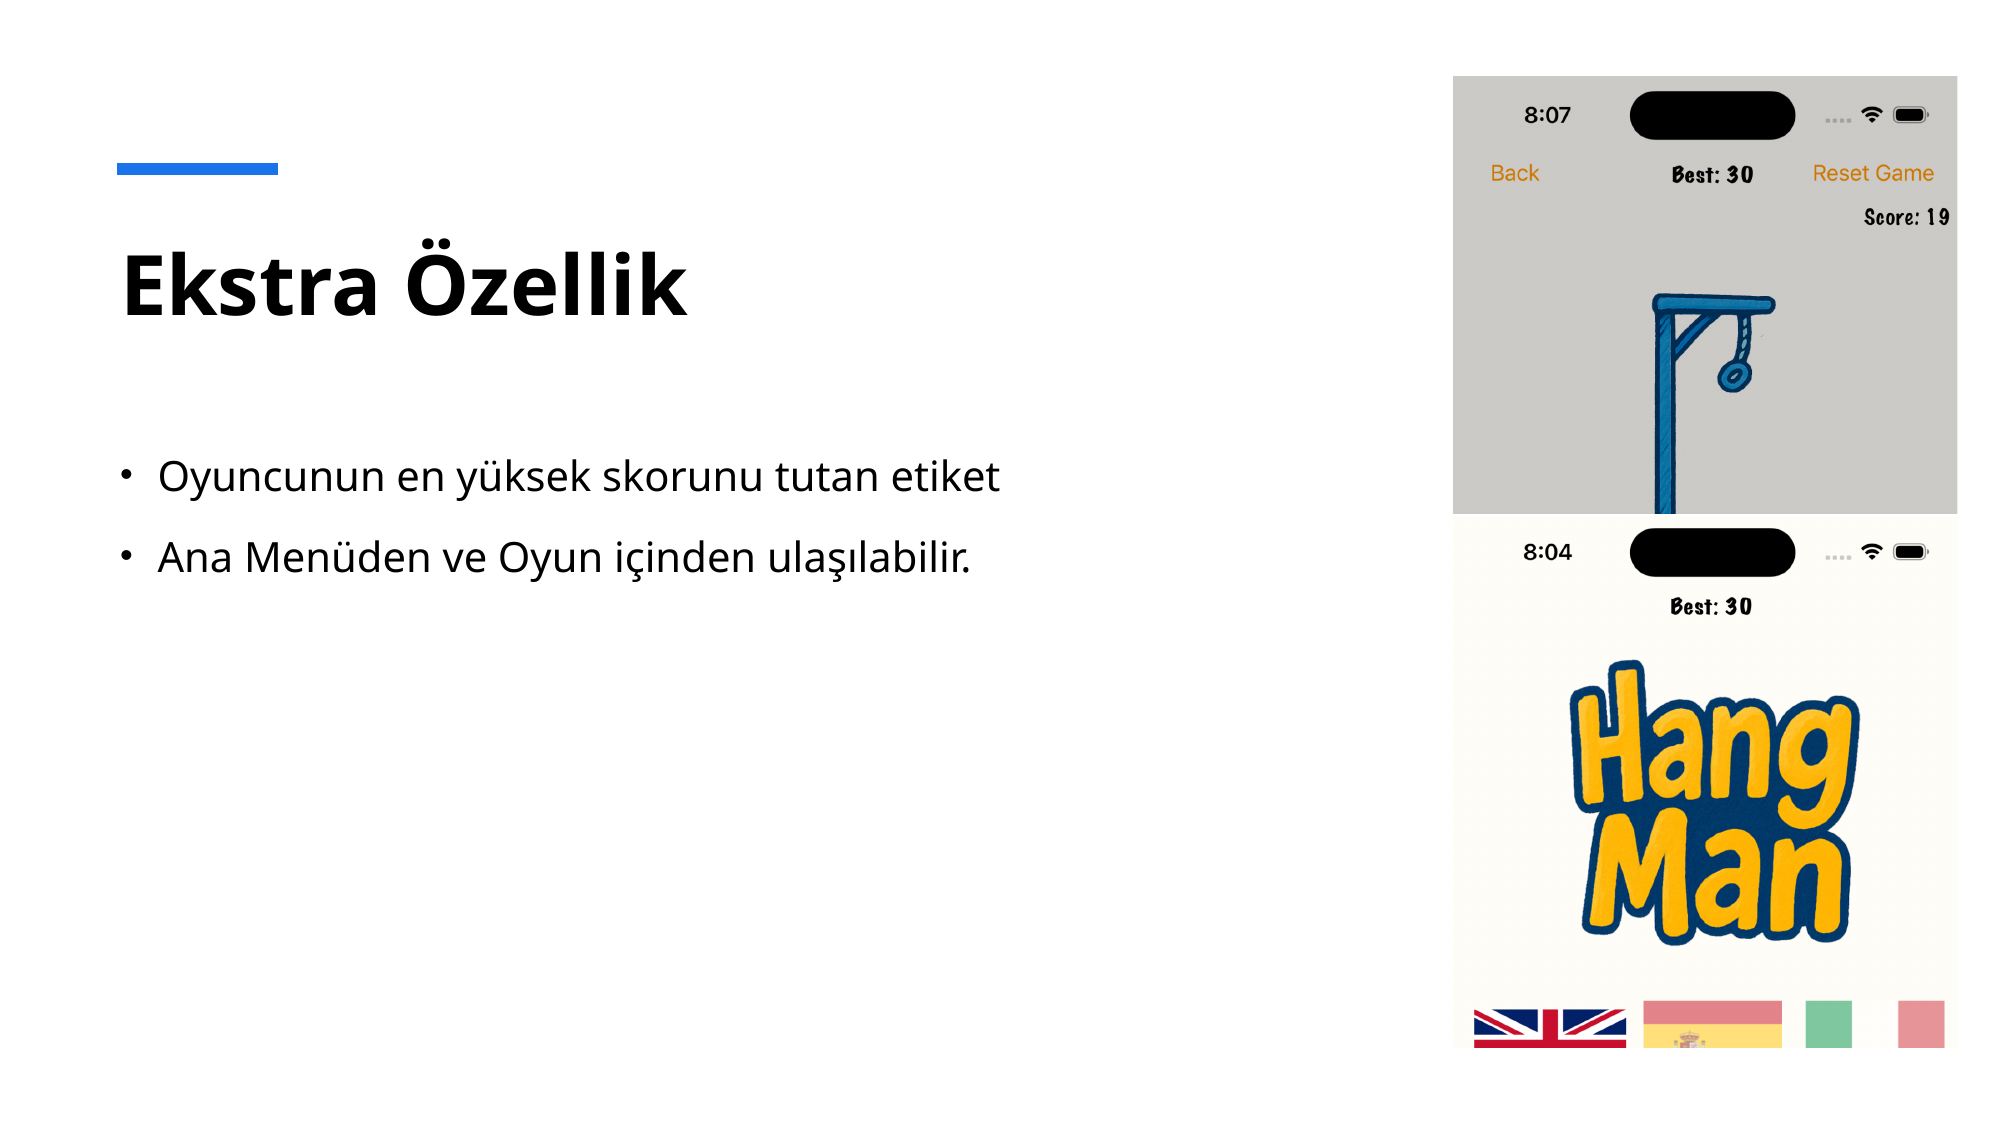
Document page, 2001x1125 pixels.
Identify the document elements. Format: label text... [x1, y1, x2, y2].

picture [1453, 76, 1958, 514]
picture [1453, 516, 1958, 1048]
title Ekstra Özellik [105, 224, 1453, 405]
list Oyuncunun en yüksek skorunu tutan etiket Ana Menüden ve Oyun içinden ulaşılabilir. [105, 431, 1892, 1017]
